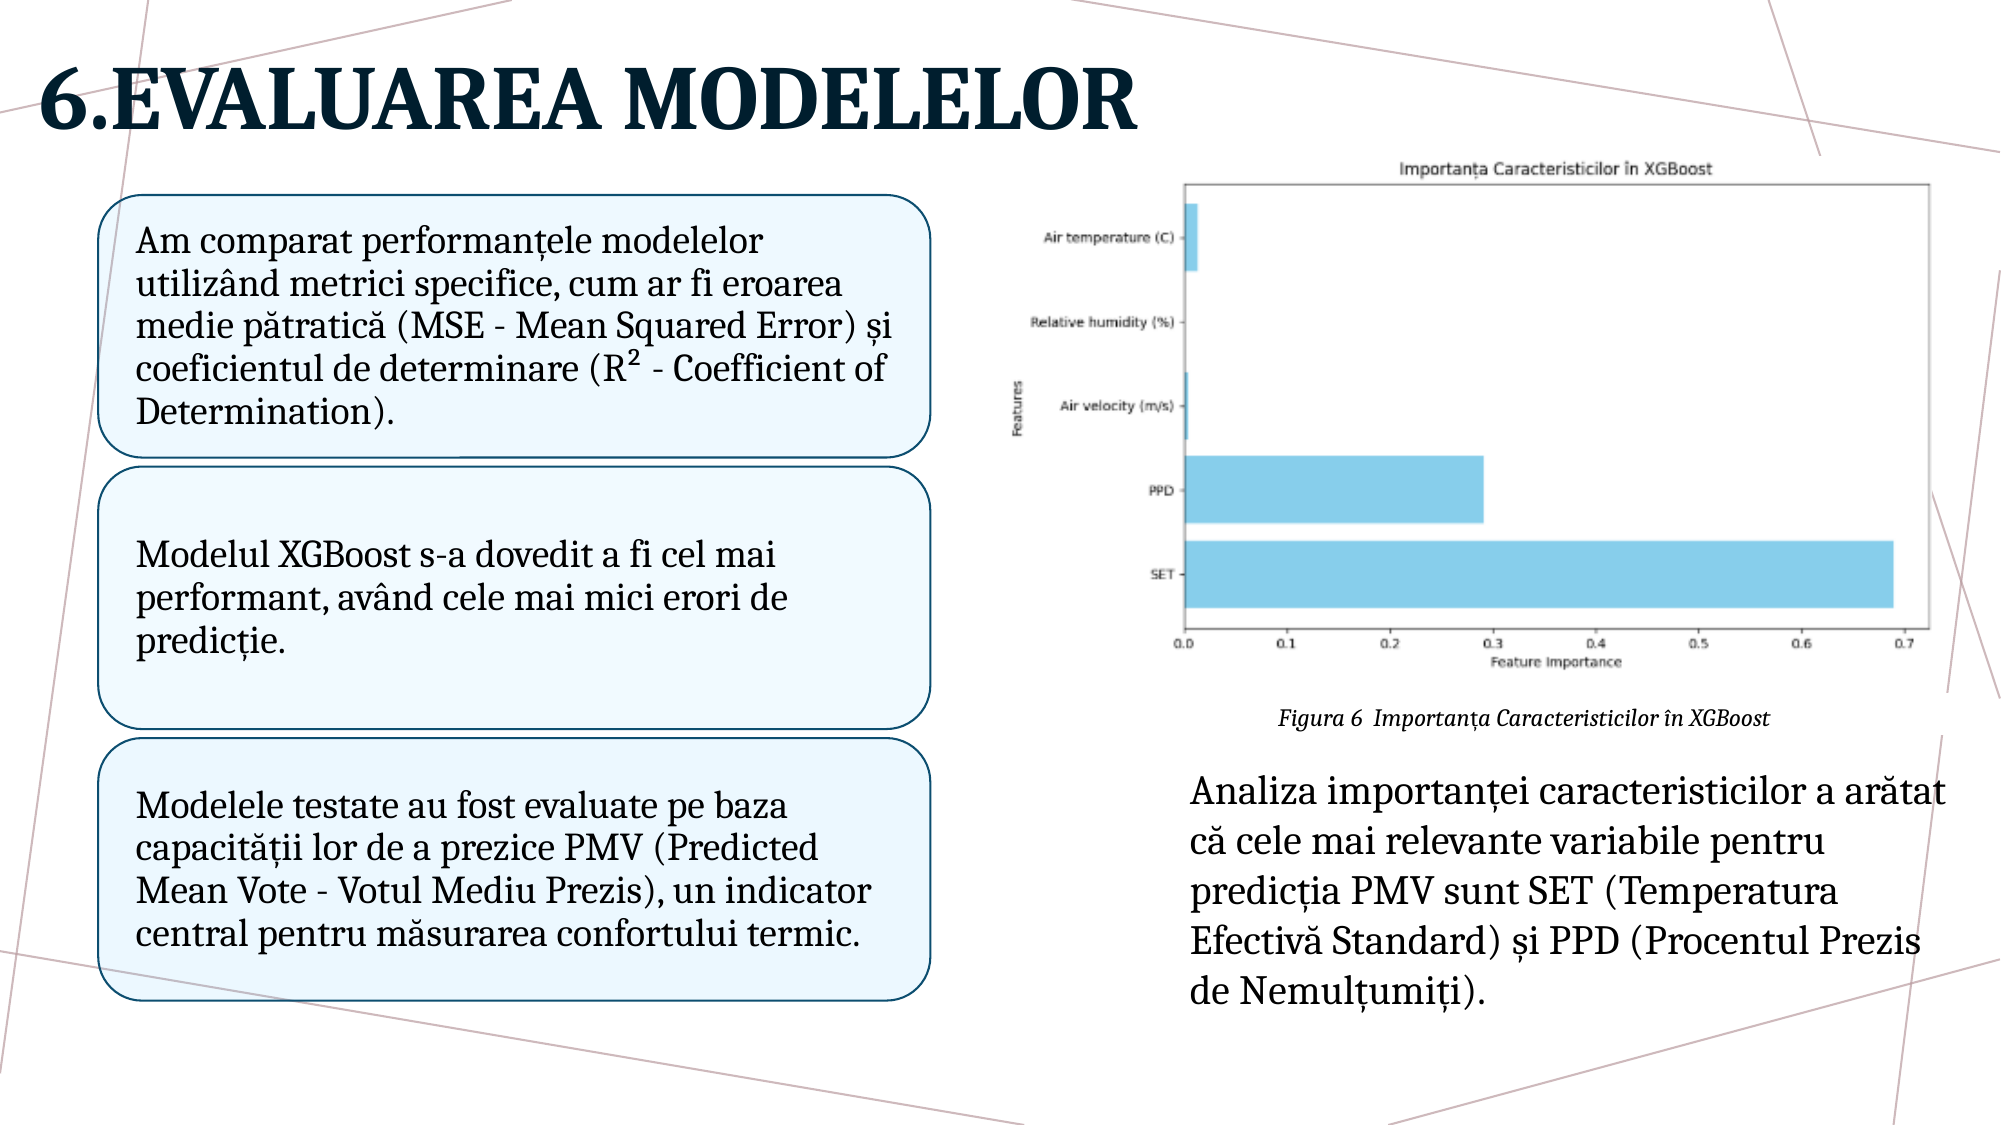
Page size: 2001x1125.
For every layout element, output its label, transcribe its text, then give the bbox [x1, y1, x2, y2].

title 6.Evaluarea Modelelor [24, 41, 1650, 268]
picture [1005, 156, 1933, 674]
text_box Analiza importanței caracteristicilor a arătat că cele mai relevante variabile pentru predicția PMV sunt SET (Temperatura Efectivă Standard) și PPD (Procentul Prezis de Nemulțumiți). [1174, 755, 1968, 1020]
text_box Figura 6 Importanța Caracteristicilor în XGBoost [1037, 693, 1952, 735]
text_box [98, 186, 931, 1010]
